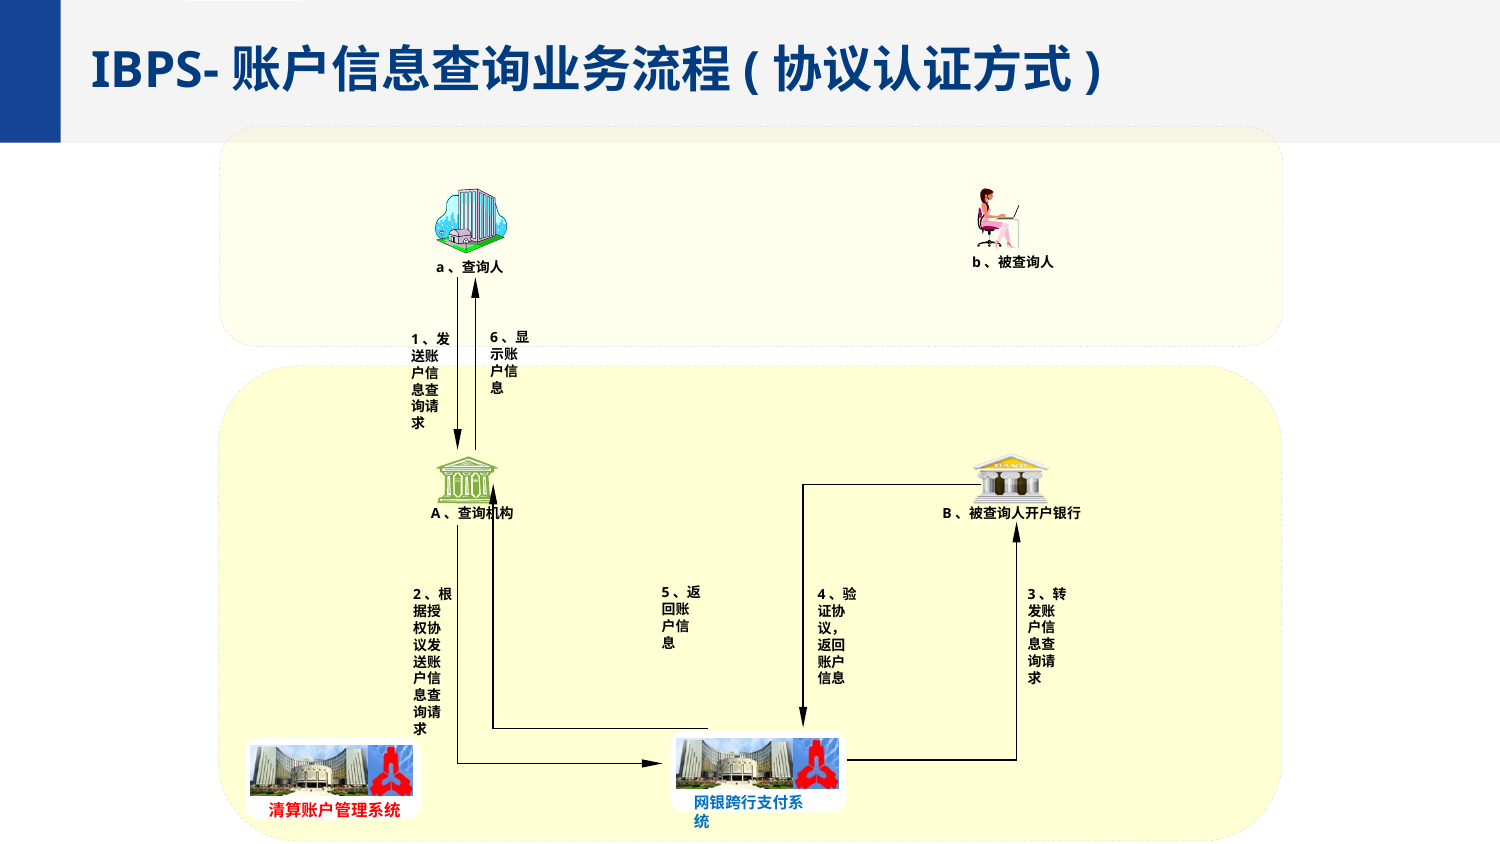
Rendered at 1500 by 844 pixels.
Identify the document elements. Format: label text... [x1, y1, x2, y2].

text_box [492, 483, 718, 729]
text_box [421, 188, 518, 284]
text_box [244, 737, 422, 828]
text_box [670, 730, 847, 821]
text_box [210, 365, 1282, 842]
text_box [395, 276, 468, 450]
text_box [847, 521, 1084, 761]
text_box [397, 524, 663, 764]
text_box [210, 126, 1284, 347]
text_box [475, 276, 547, 450]
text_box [927, 450, 1096, 530]
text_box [415, 456, 529, 524]
text_box IBPS-账户信息查询业务流程(协议认证方式) [76, 25, 1128, 110]
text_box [802, 484, 981, 728]
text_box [957, 188, 1069, 279]
